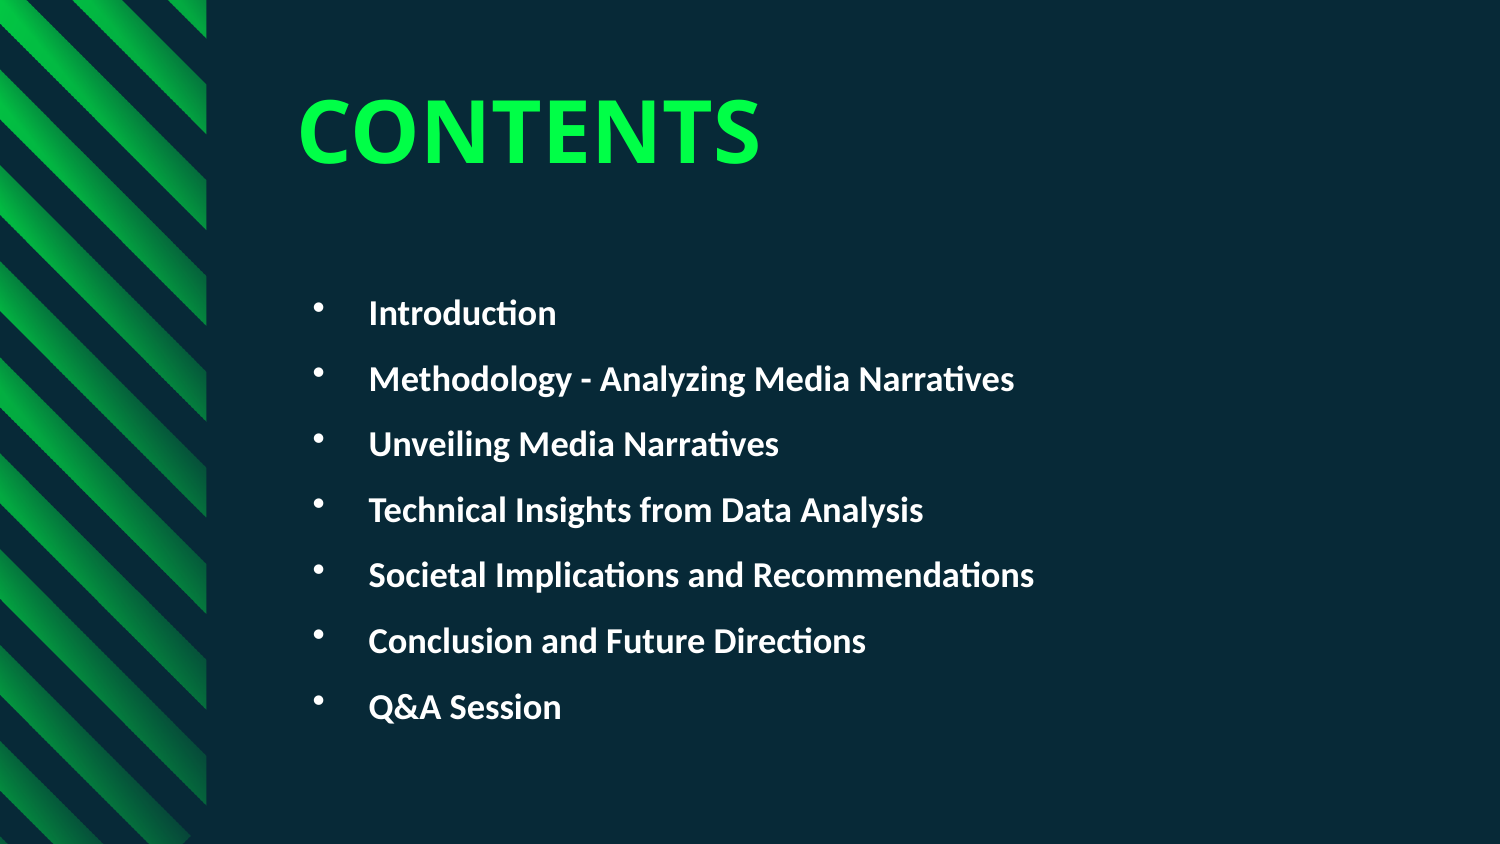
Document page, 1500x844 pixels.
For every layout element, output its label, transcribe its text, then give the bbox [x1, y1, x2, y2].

text_box Introduction Methodology - Analyzing Media Narratives Unveiling Media Narratives Technical Insights from Data Analysis Societal Implications and Recommendations Conclusion and Future Directions Q&A Session [297, 260, 1392, 786]
text_box CONTENTS [259, 60, 848, 197]
picture [0, 0, 1500, 844]
